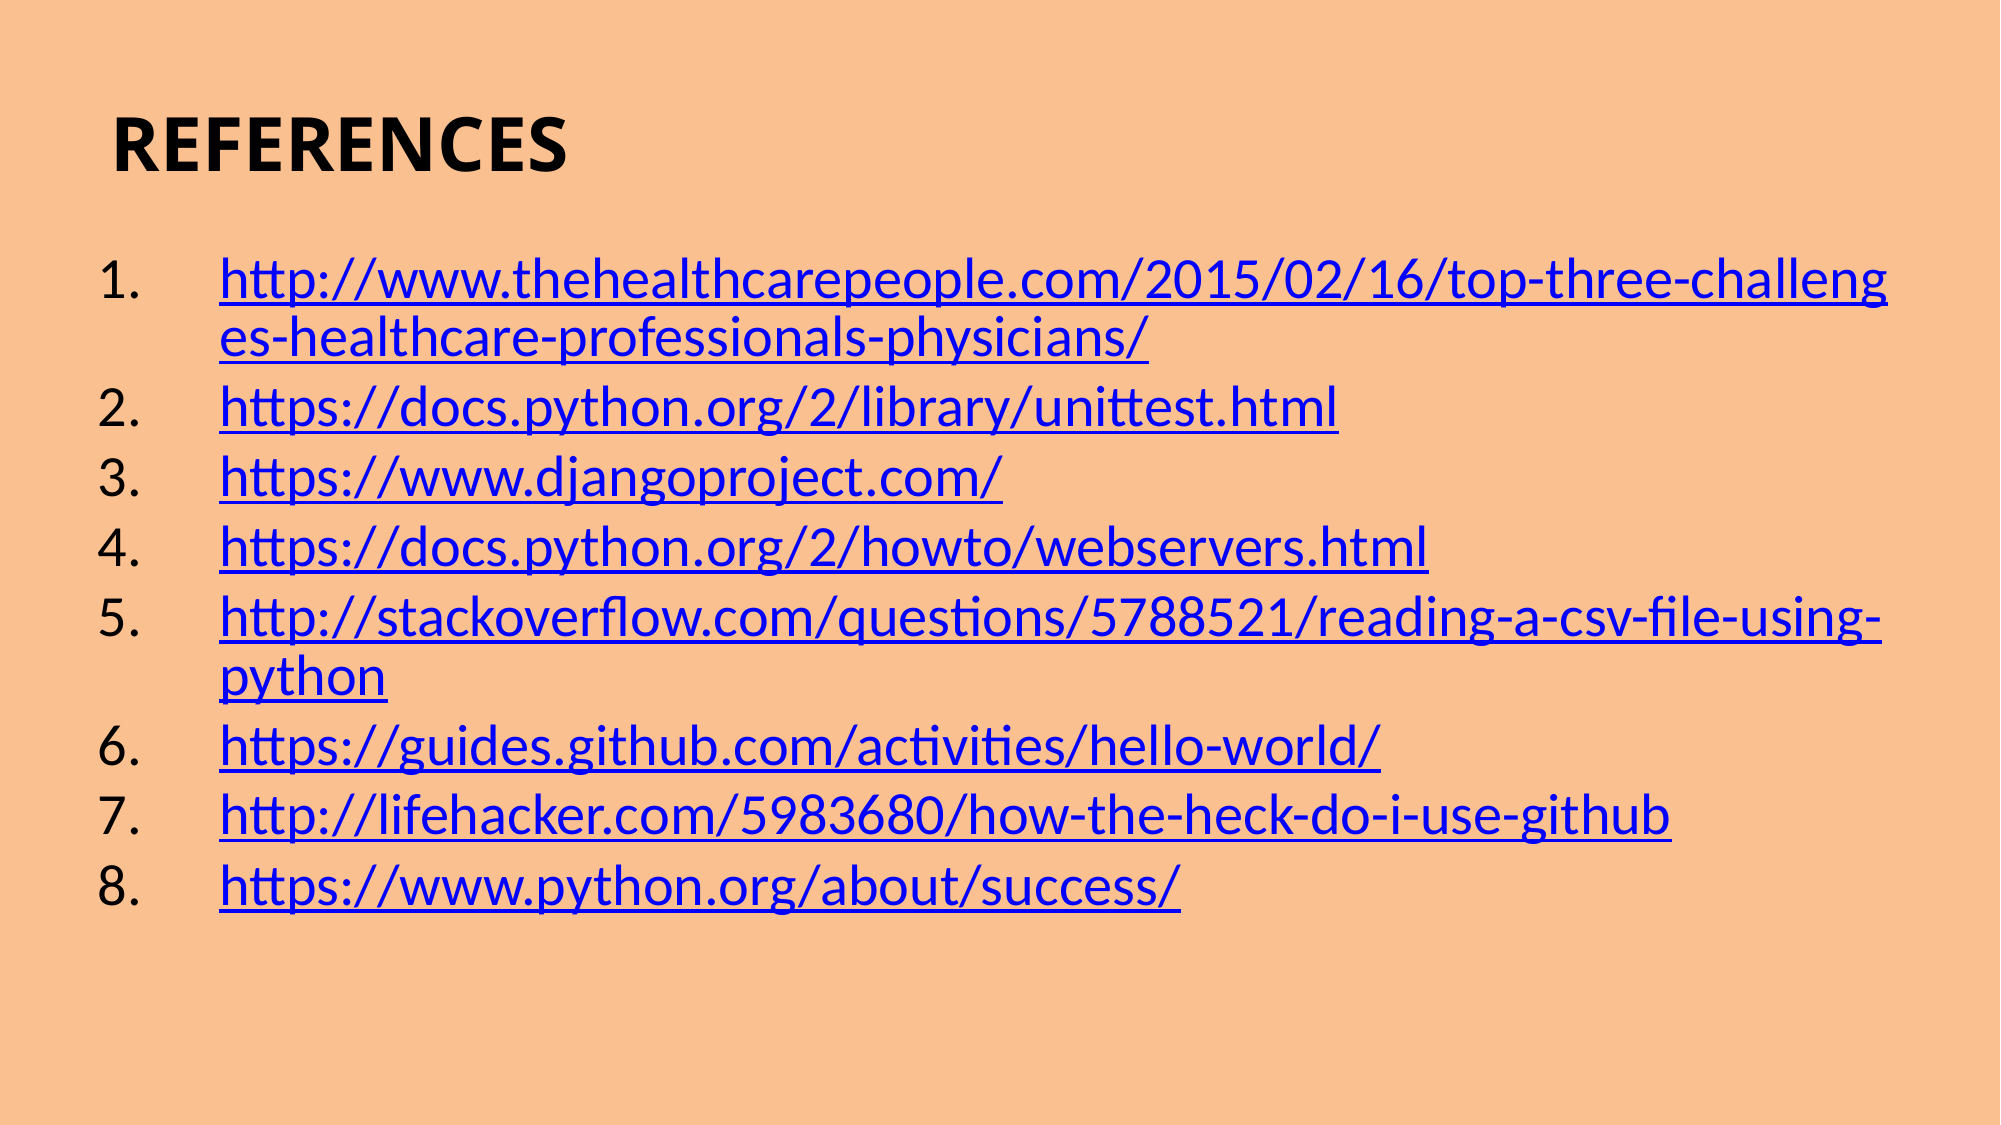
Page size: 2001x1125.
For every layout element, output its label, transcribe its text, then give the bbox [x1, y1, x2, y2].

text_box 4 [220, 878, 1180, 914]
text_box http://www.thehealthcarepeople.com/2015/02/16/top-three-challenges-healthcare-professionals-physicians/ https://docs.python.org/2/library/unittest.html https://www.djangoproject.com/ https://docs.python.org/2/howto/webservers.html http://stackoverflow.com/questions/5788521/reading-a-csv-file-using-python https://guides.github.com/activities/hello-world/ http://lifehacker.com/5983680/how-the-heck-do-i-use-github https://www.python.org/about/success/ [82, 232, 1925, 878]
text_box REFERENCES [96, 89, 584, 194]
